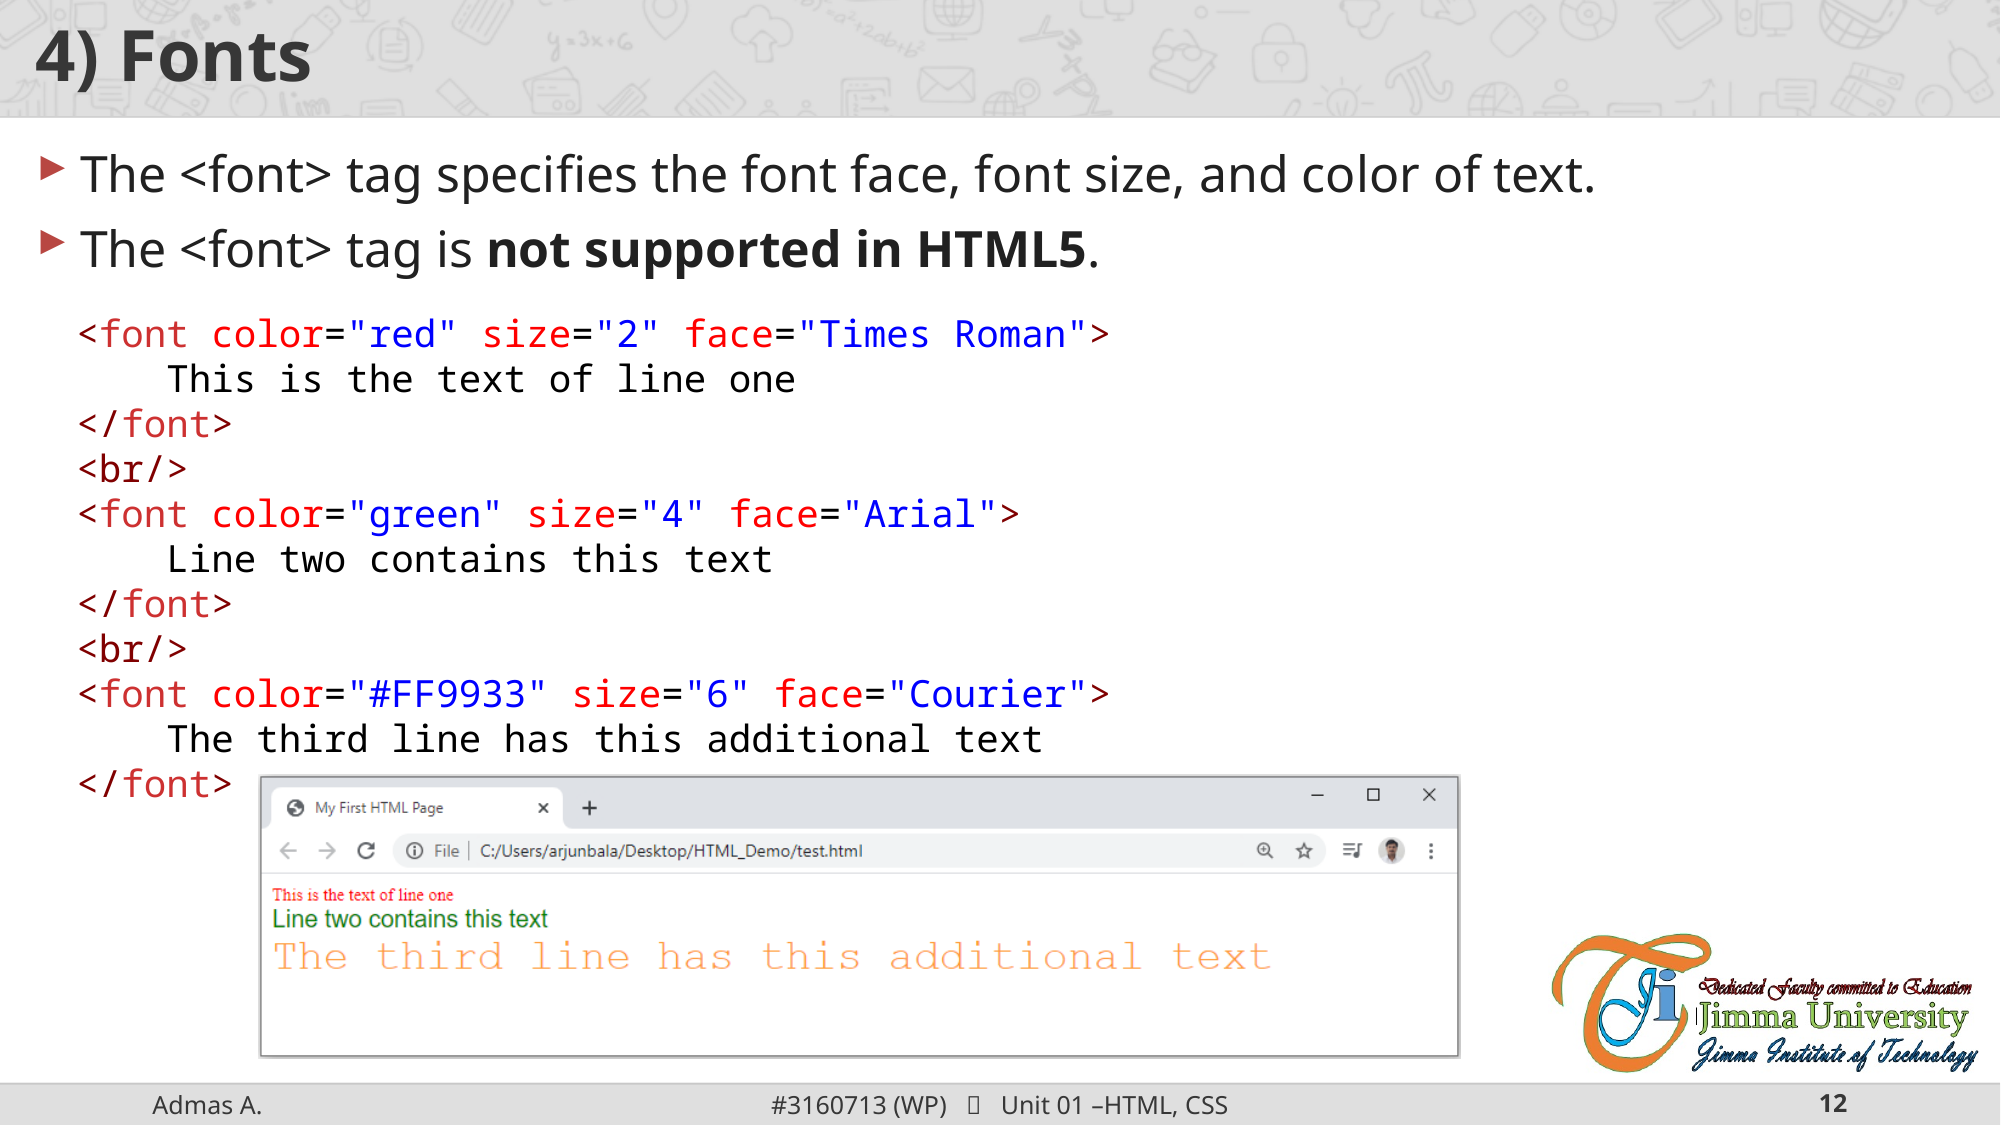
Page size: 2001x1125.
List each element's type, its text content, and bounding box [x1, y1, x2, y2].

list The <font> tag specifies the font face, font size, and color of text. The <font> tag is not supported in HTML5. [21, 141, 1979, 1084]
picture [258, 774, 1461, 1059]
text_box <font color="red" size="2" face="Times Roman"> This is the text of line one </font> <br/> <font color="green" size="4" face="Arial"> Line two contains this text </font> <br/> <font color="#FF9933" size="6" face="Courier"> The third line has this additional text </font> [61, 302, 1237, 813]
title 4) Fonts [0, 0, 2000, 117]
